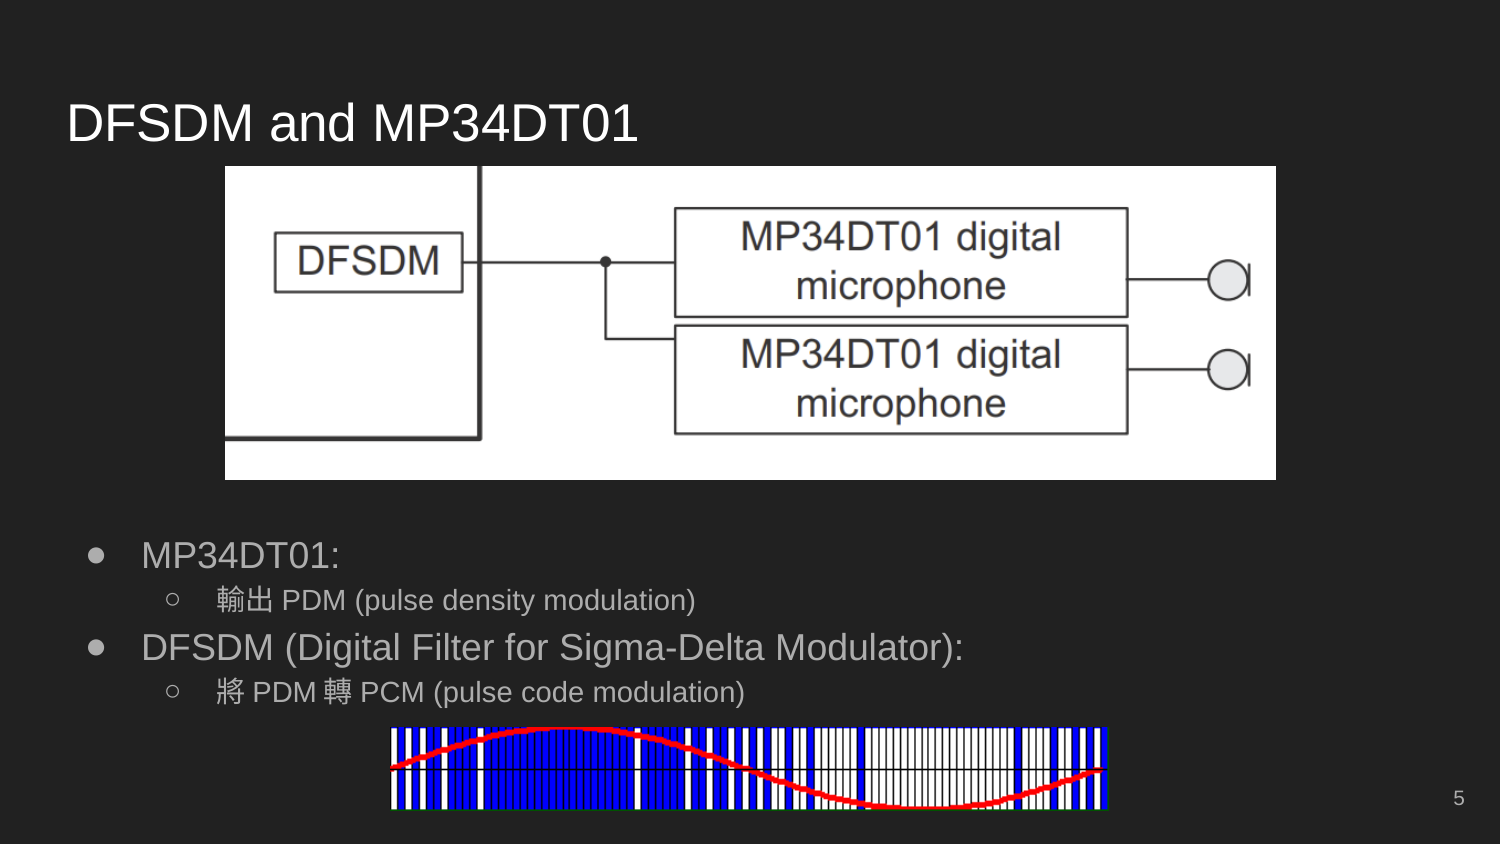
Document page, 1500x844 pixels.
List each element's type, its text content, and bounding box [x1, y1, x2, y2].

title DFSDM and MP34DT01 [51, 72, 1449, 167]
list MP34DT01: 輸出PDM (pulse density modulation) DFSDM (Digital Filter for Sigma-Delta Modulator): 將PDM轉PCM (pulse code modulation) [51, 509, 1449, 765]
picture [390, 726, 1110, 811]
picture [224, 166, 1276, 480]
slide_number ‹#› [1389, 764, 1480, 830]
